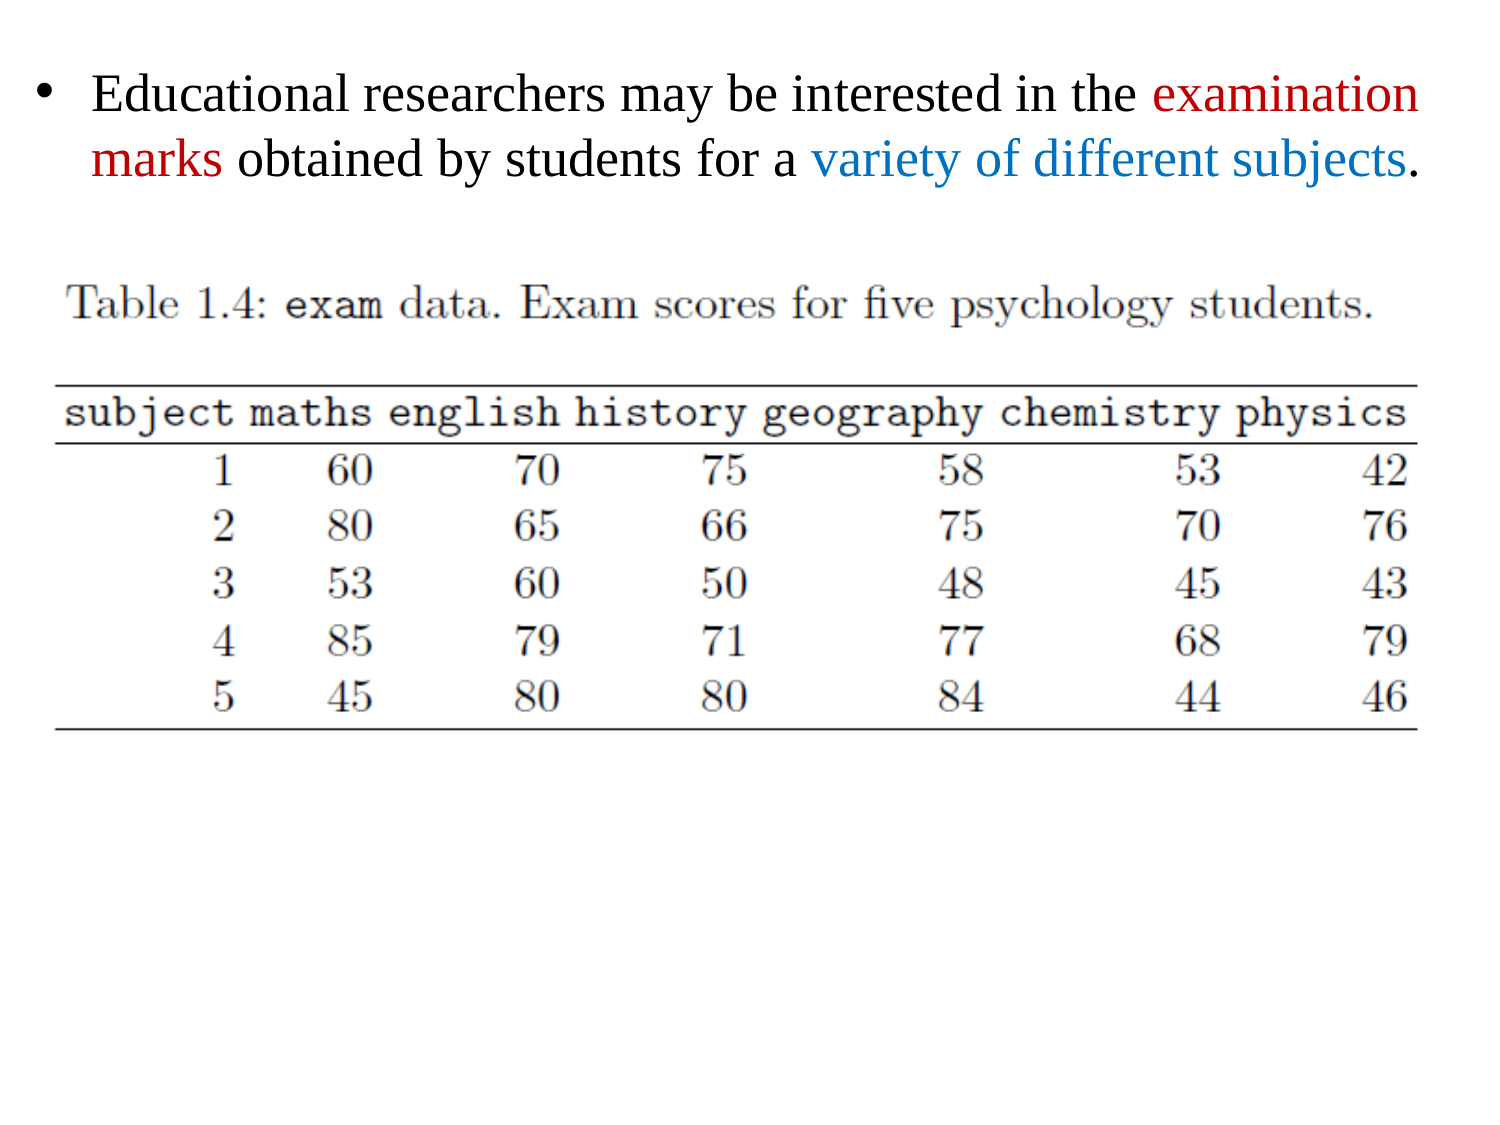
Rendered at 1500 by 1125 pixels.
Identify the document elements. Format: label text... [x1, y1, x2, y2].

picture [49, 274, 1429, 738]
text_box Educational researchers may be interested in the examination marks obtained by students for a variety of different subjects. [20, 49, 1458, 260]
